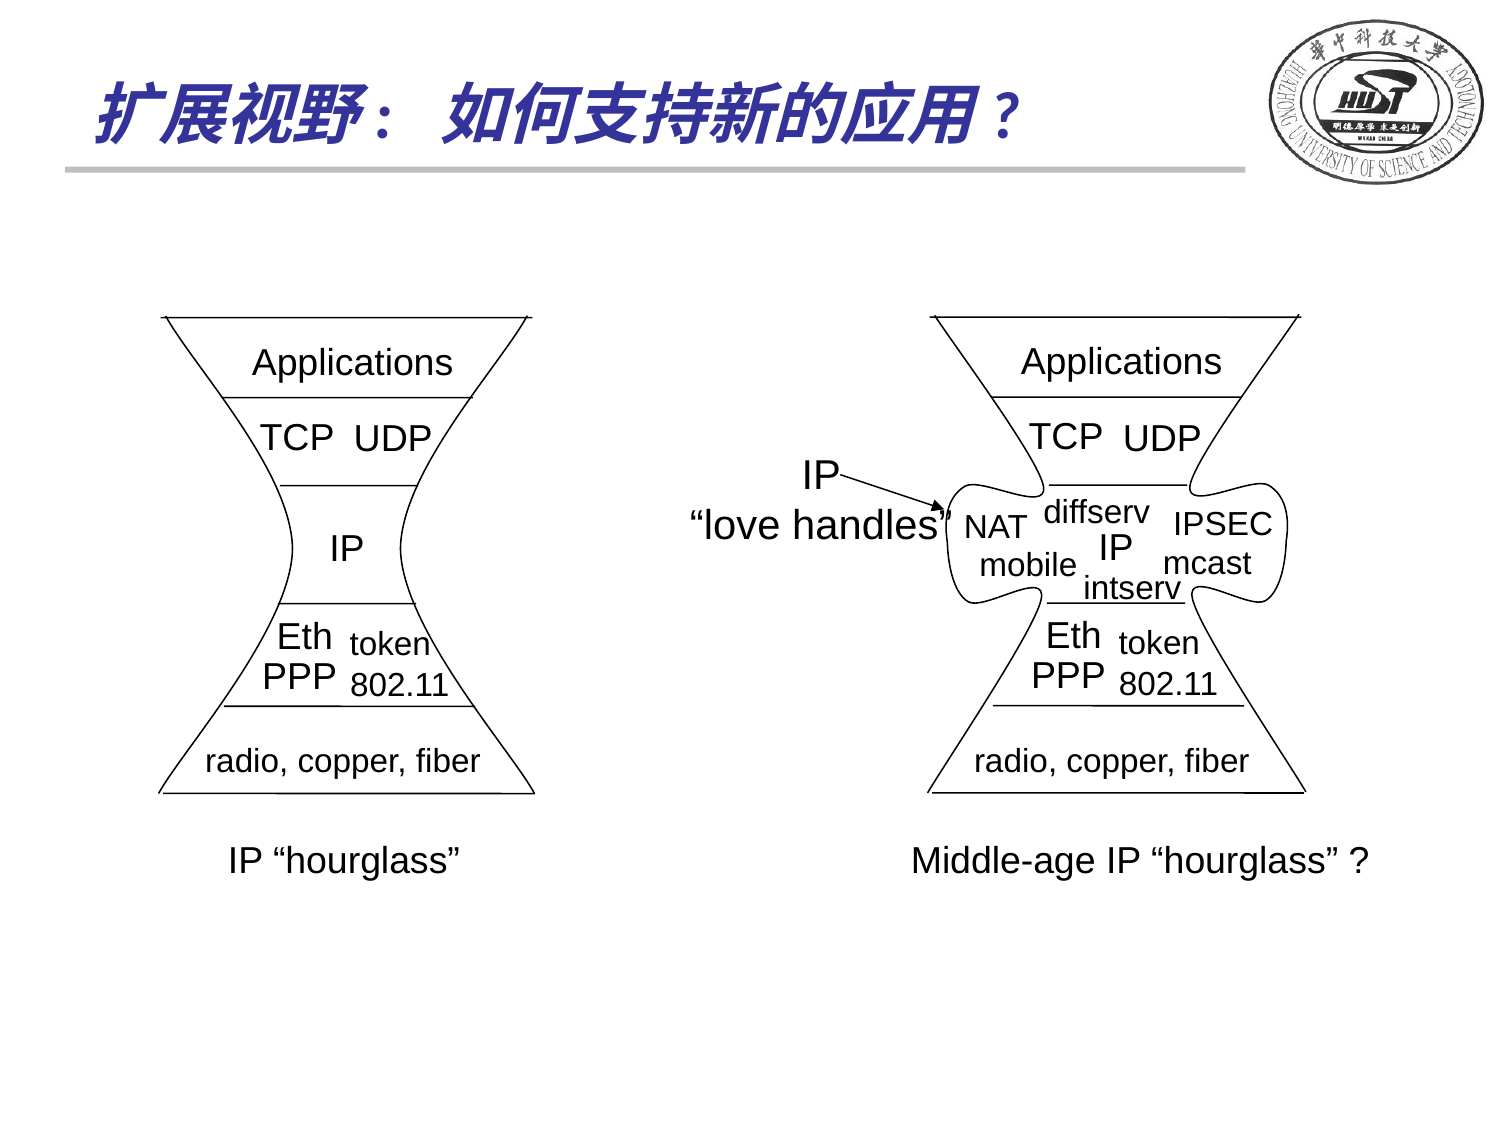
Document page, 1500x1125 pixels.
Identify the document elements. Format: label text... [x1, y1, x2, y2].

picture [1257, 18, 1489, 185]
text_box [681, 314, 1307, 794]
title 扩展视野: 如何支持新的应用? [76, 42, 1315, 160]
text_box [158, 315, 536, 794]
text_box IP “hourglass” [213, 828, 476, 889]
text_box Middle-age IP “hourglass” ? [896, 828, 1385, 889]
